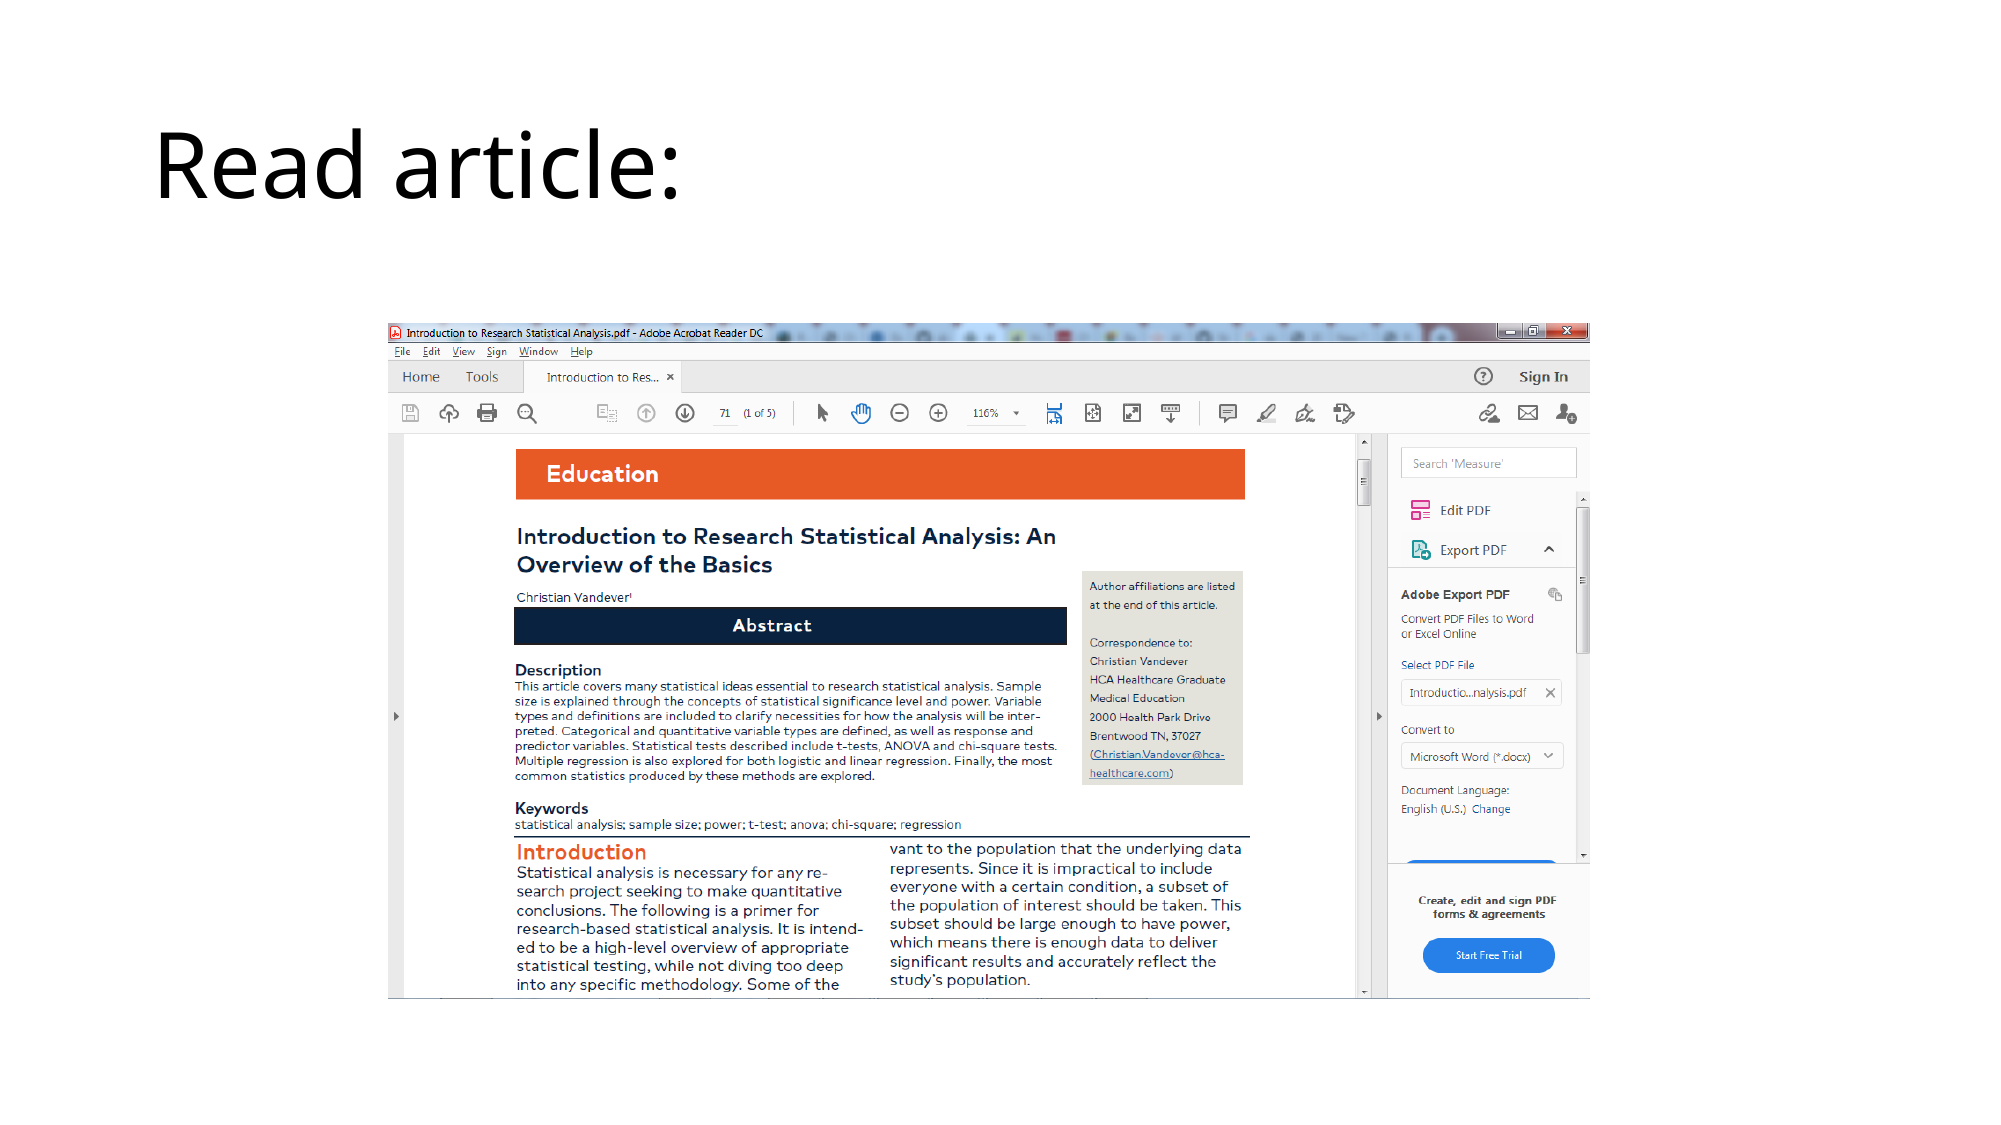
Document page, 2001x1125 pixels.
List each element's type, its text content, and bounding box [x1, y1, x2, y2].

title Read article: [137, 59, 1863, 278]
picture [388, 323, 1590, 1000]
